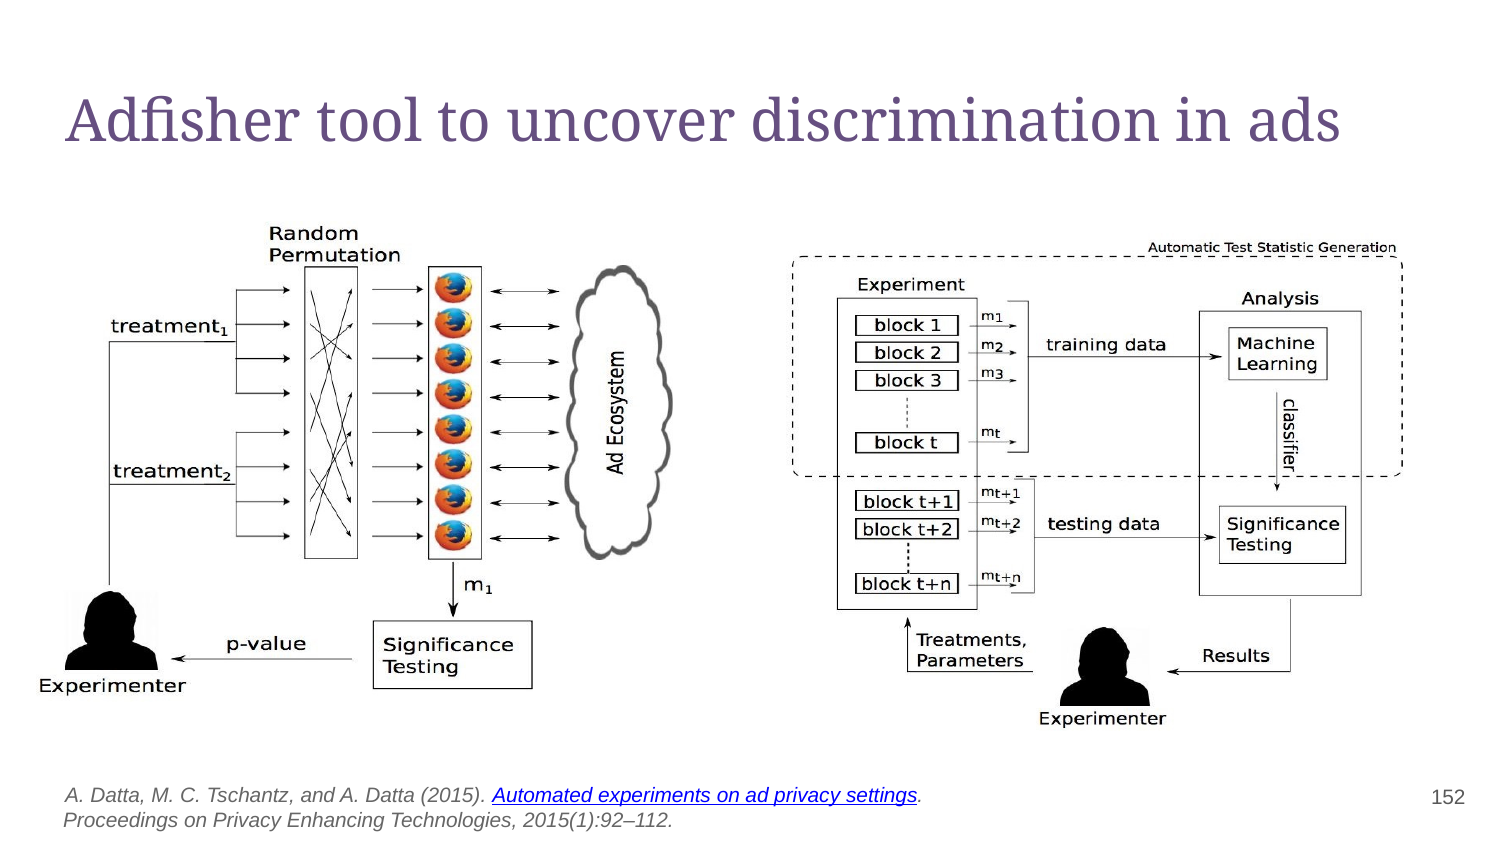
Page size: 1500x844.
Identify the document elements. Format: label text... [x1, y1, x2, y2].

text_box [786, 233, 1404, 731]
slide_number ‹#› [1426, 783, 1468, 806]
title Adfisher tool to uncover discrimination in ads [63, 82, 1413, 178]
text_box A. Datta, M. C. Tschantz, and A. Datta (2015). Automated experiments on ad privacy settings. Proceedings on Privacy Enhancing Technologies, 2015(1):92–112. [63, 782, 932, 828]
text_box [36, 221, 673, 702]
